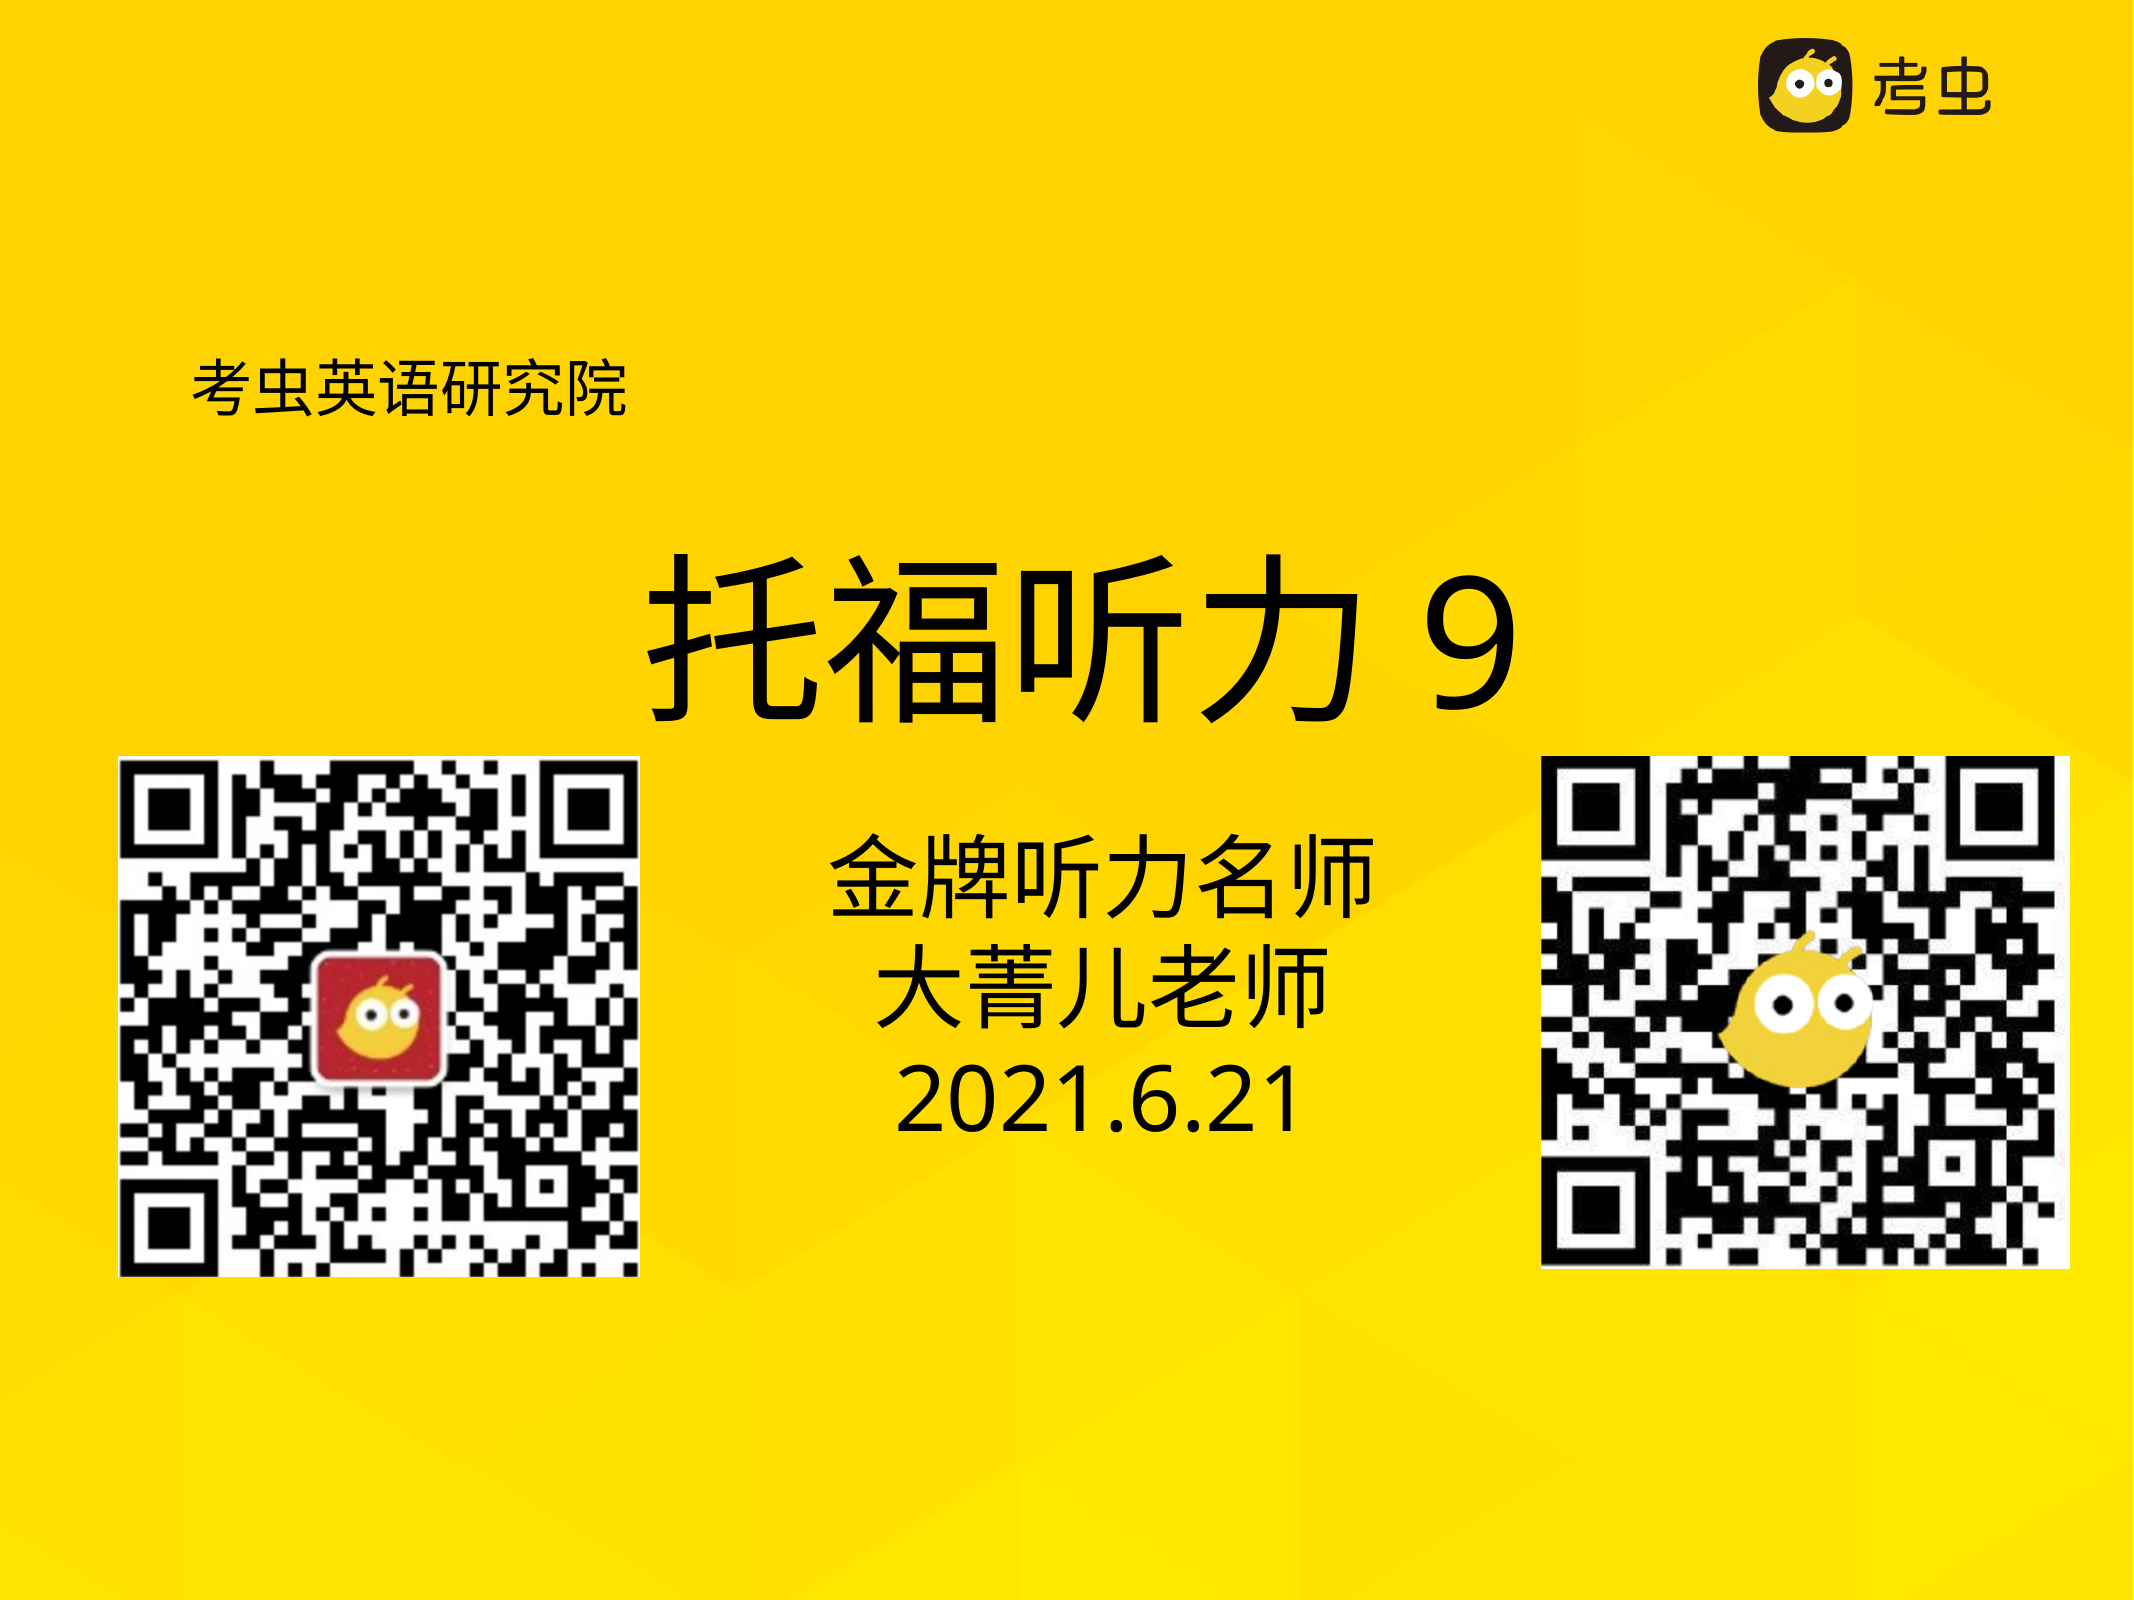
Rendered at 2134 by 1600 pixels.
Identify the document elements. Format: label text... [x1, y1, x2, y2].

title 托福听力9 [398, 516, 1767, 813]
picture [1758, 38, 1991, 133]
picture [0, 0, 2134, 1600]
list 金牌听力名师 大菁儿老师 2021.6.21 [693, 811, 1512, 1214]
